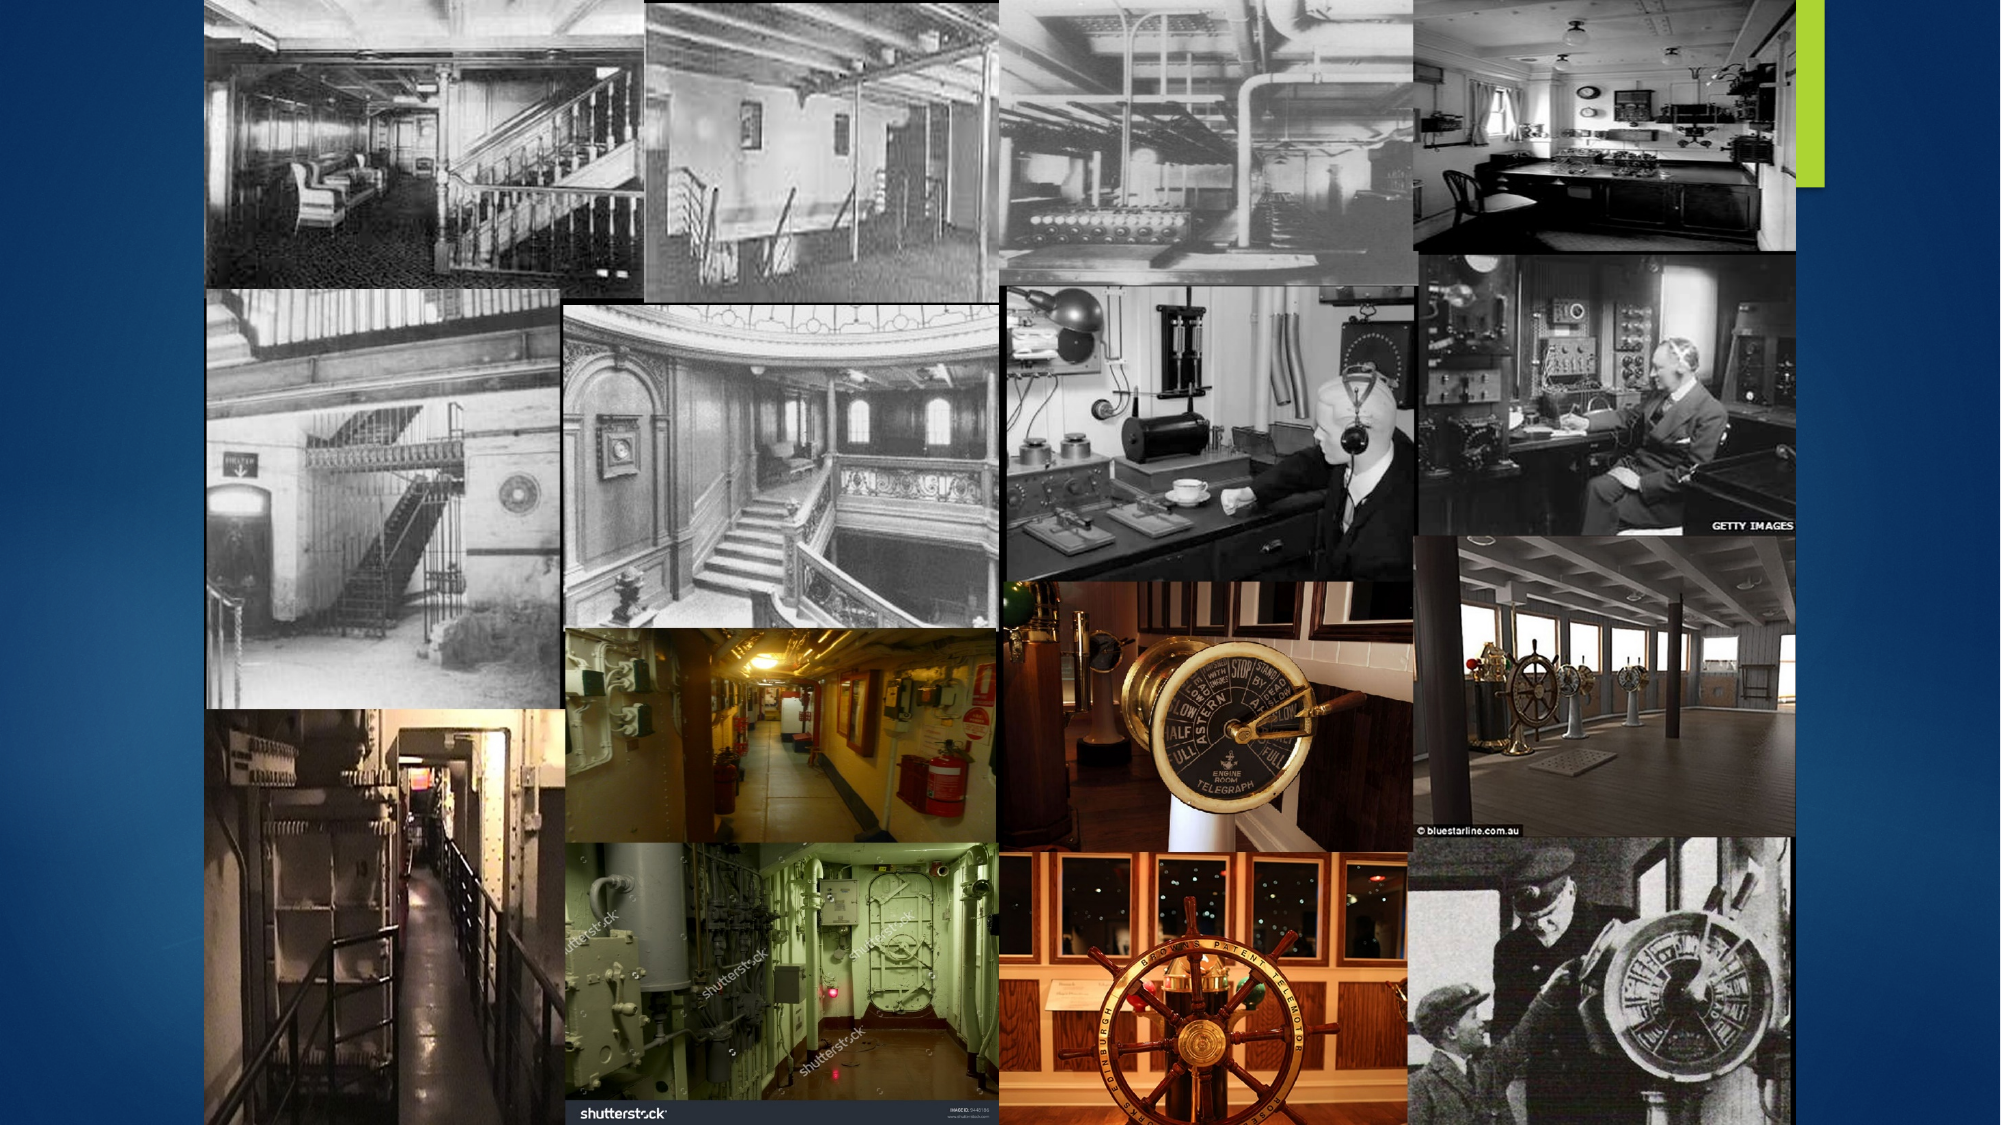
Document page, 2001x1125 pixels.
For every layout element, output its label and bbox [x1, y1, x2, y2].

picture [0, 0, 1796, 1125]
